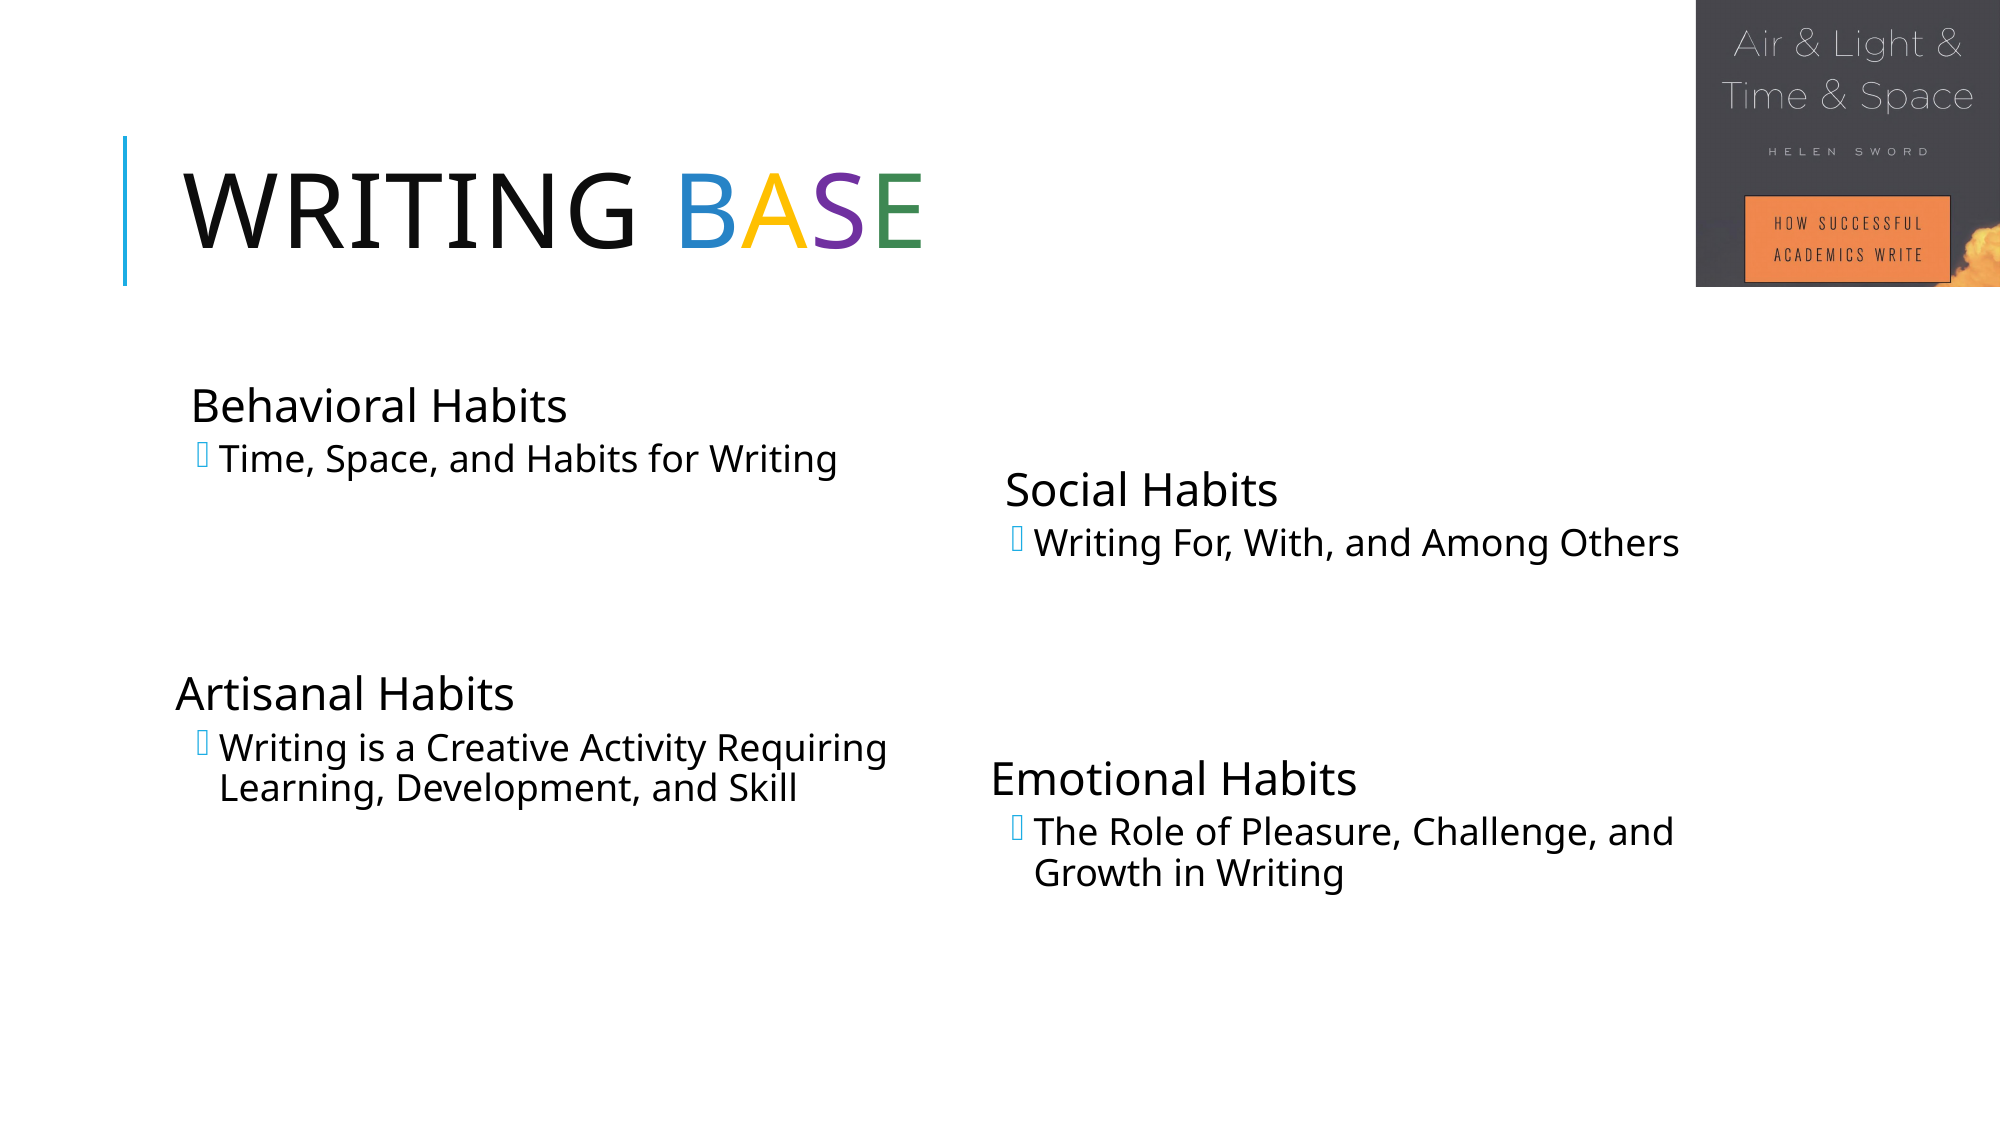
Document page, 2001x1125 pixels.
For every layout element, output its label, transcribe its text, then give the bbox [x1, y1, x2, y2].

title Writing BASE [168, 96, 1763, 342]
picture [1695, 0, 2000, 287]
list Behavioral Habits Time, Space, and Habits for Writing Artisanal Habits Writing is a Creative Activity Requiring Learning, Development, and Skill [168, 375, 948, 1035]
list Social Habits Writing For, With, and Among Others Emotional Habits The Role of Pleasure, Challenge, and Growth in Writing [982, 375, 1763, 1035]
